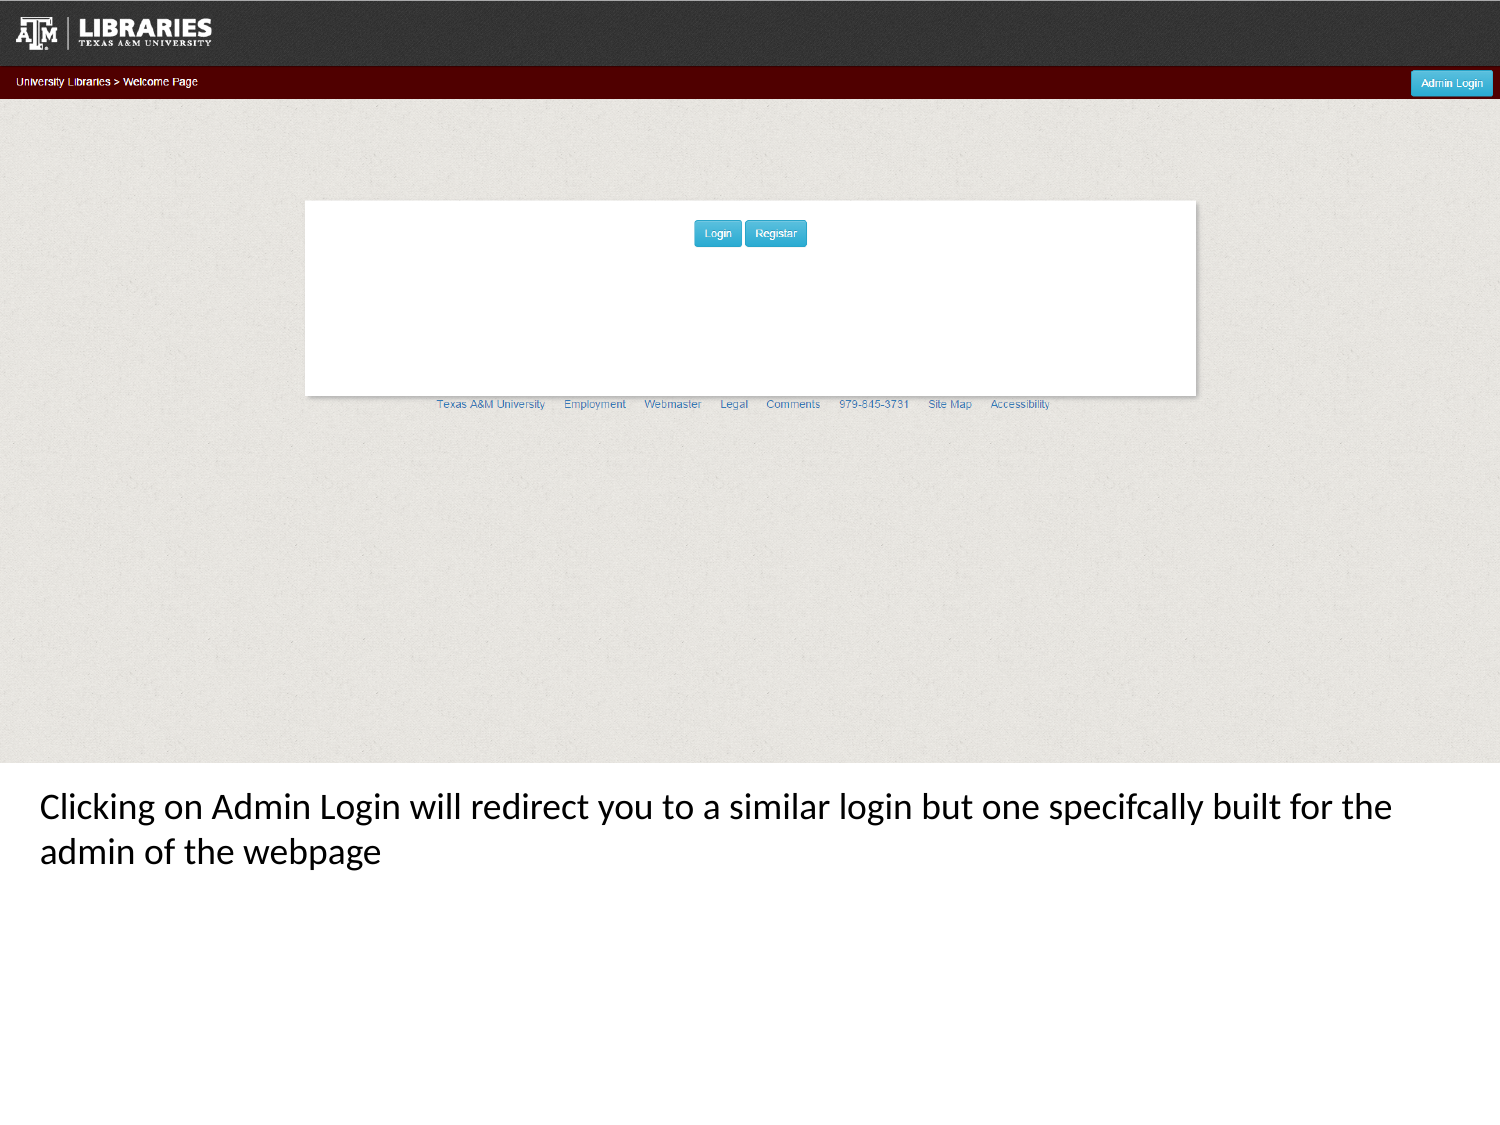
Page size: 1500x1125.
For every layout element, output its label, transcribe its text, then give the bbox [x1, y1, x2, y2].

text_box Clicking on Admin Login will redirect you to a similar login but one specifcally built for the admin of the webpage [24, 774, 1500, 880]
picture [0, 0, 1500, 763]
